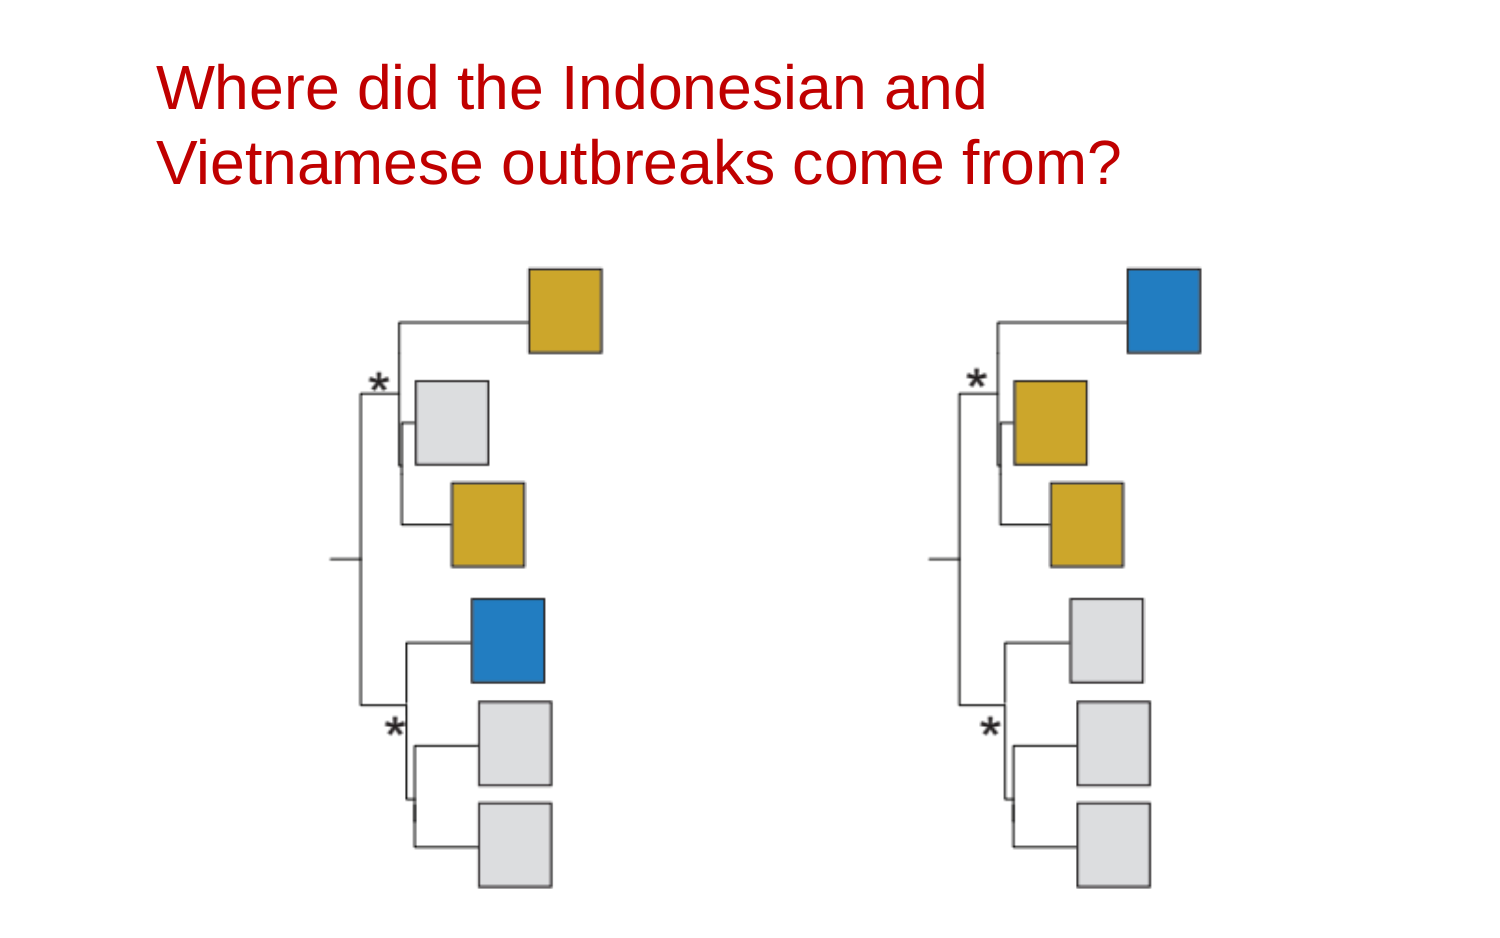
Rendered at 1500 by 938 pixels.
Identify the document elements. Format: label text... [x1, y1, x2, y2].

picture [229, 212, 1273, 934]
text_box Where did the Indonesian and Vietnamese outbreaks come from? [141, 39, 1273, 205]
